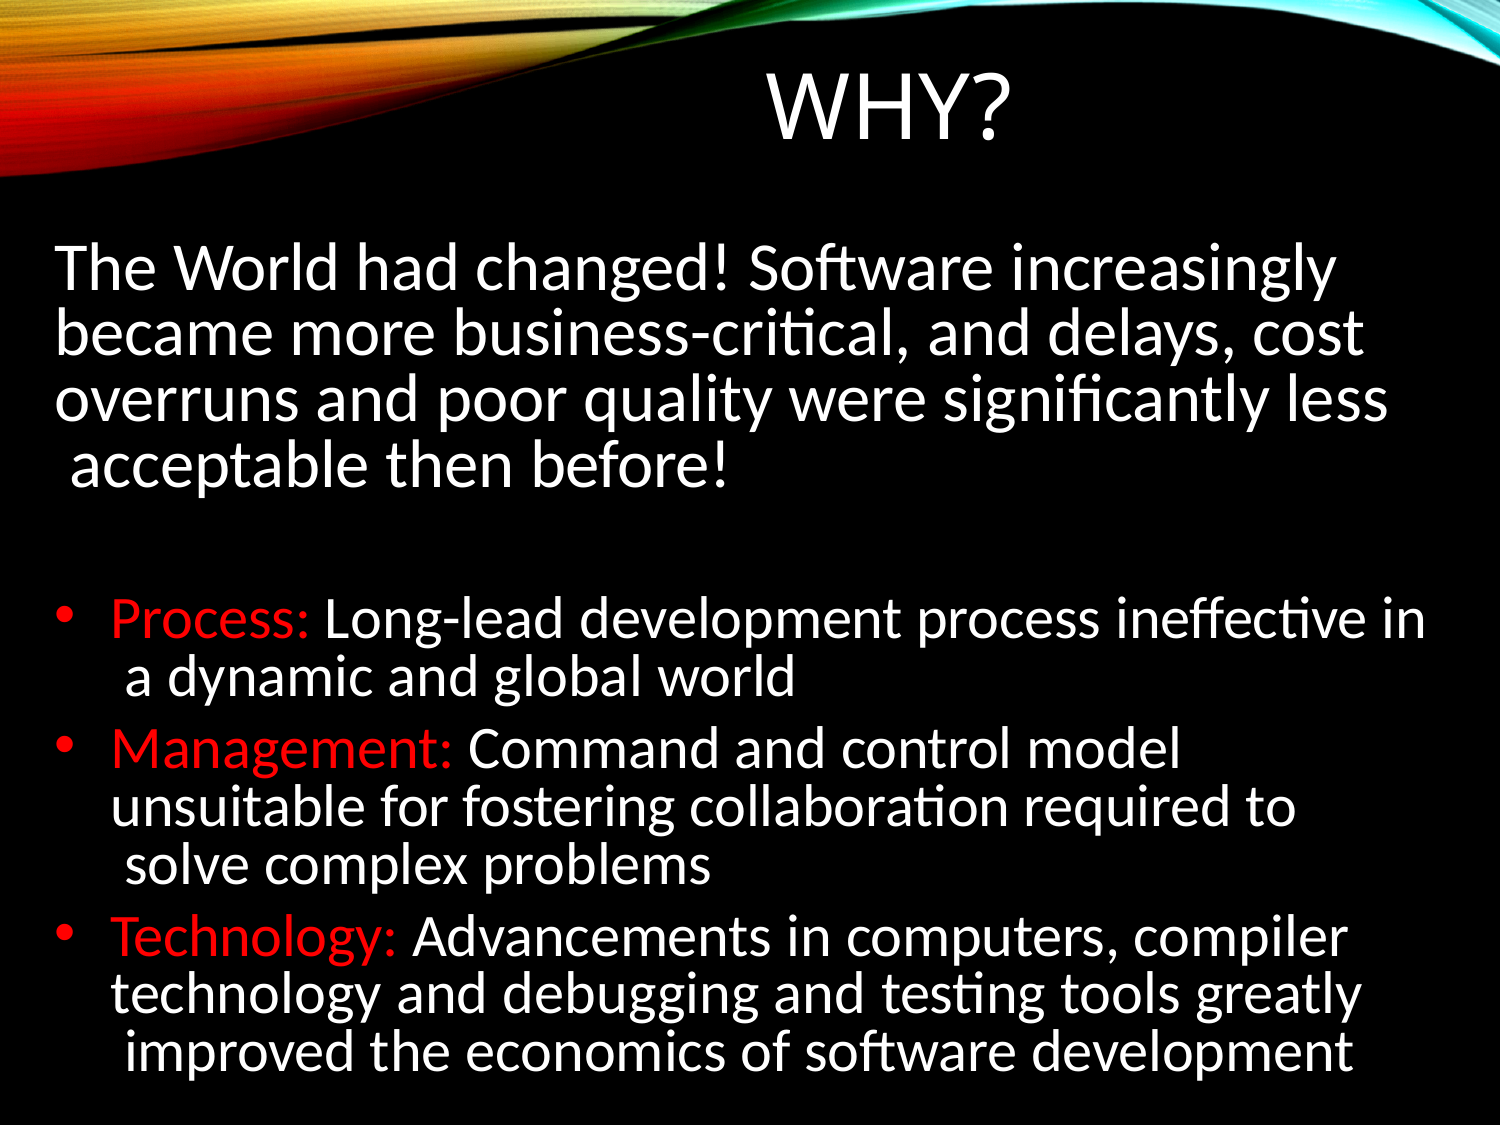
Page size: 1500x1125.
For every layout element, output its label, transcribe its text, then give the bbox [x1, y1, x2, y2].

title Why? [641, 6, 1013, 197]
picture [0, 0, 1500, 178]
text_box The World had changed! Software increasingly became more business-critical, and delays, cost overruns and poor quality were significantly less acceptable then before! Process: Long-lead development process ineffective in a dynamic and global world Management: Command and control model unsuitable for fostering collaboration required to solve complex problems Technology: Advancements in computers, compiler technology and debugging and testing tools greatly improved the economics of software development [52, 218, 1437, 1084]
